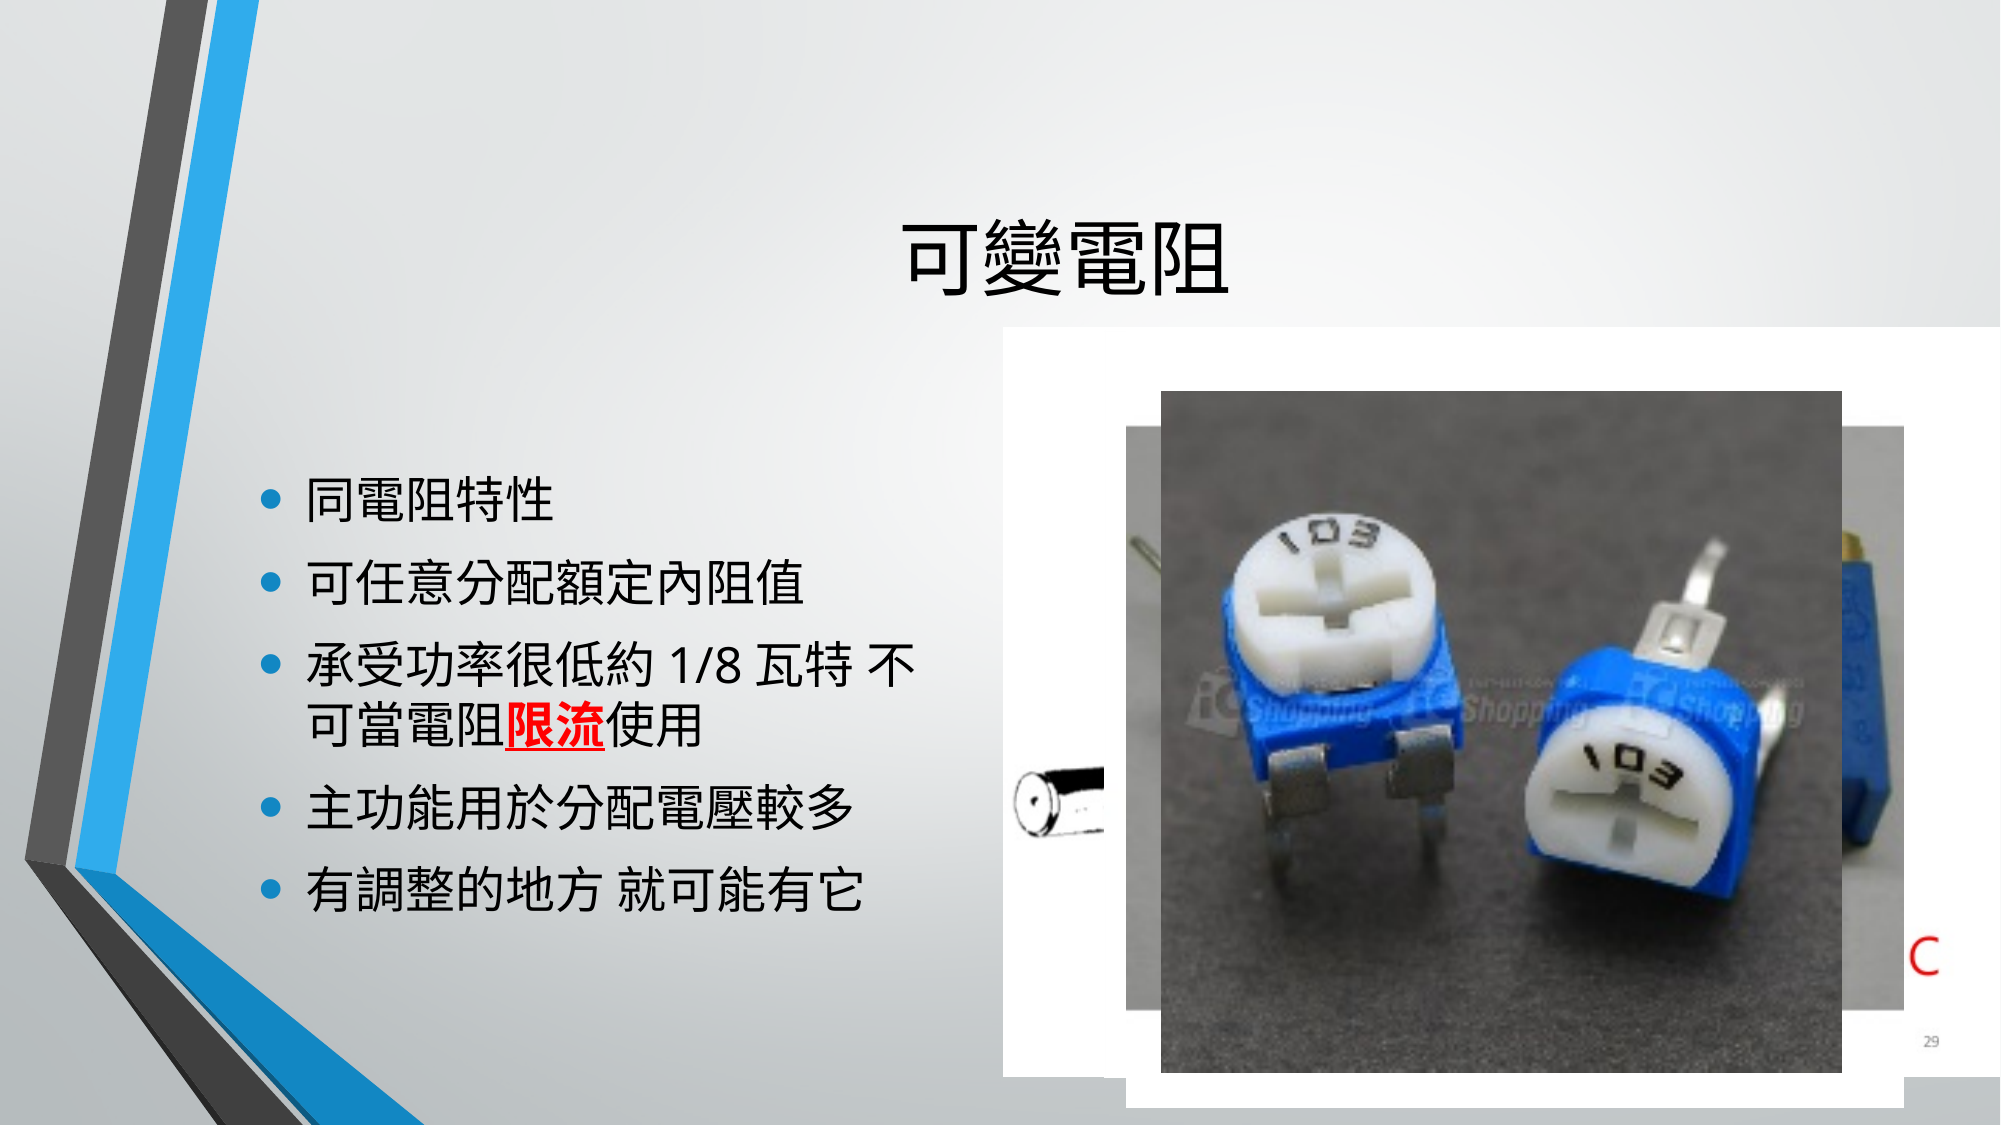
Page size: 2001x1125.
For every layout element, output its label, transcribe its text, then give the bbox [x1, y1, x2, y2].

title 可變電阻 [243, 112, 1887, 400]
list 同電阻特性 可任意分配額定內阻值 承受功率很低約1/8瓦特 不可當電阻限流使用 主功能用於分配電壓較多 有調整的地方 就可能有它 [243, 437, 965, 950]
picture [1002, 327, 2000, 1109]
